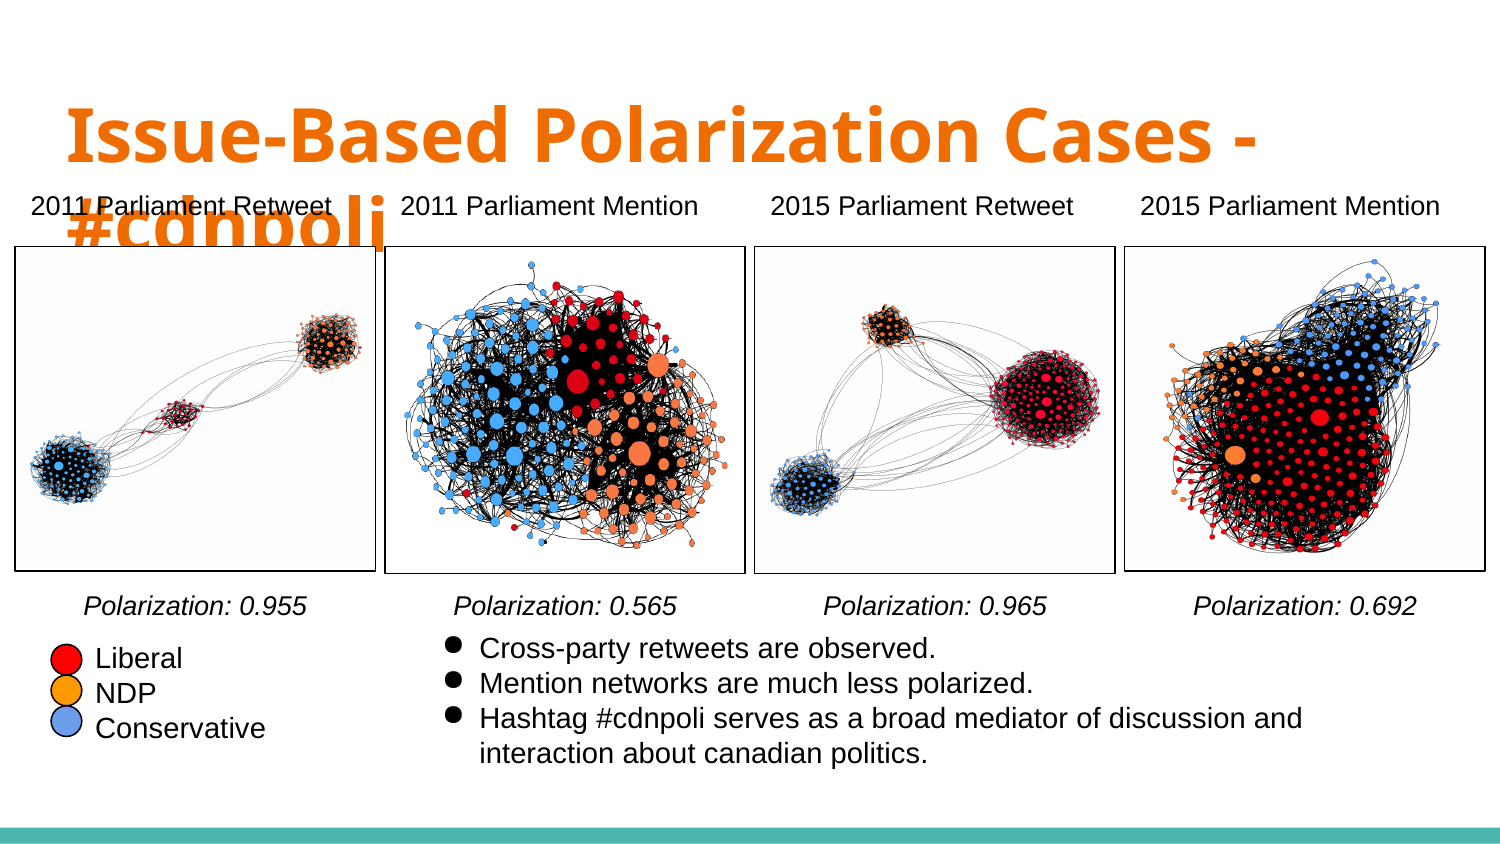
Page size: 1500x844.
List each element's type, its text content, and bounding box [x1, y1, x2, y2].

text_box Polarization: 0.965 [755, 579, 1115, 648]
picture [755, 247, 1115, 574]
text_box 2015 Parliament Retweet [755, 172, 1115, 246]
text_box 2011 Parliament Retweet [15, 172, 375, 246]
picture [1125, 247, 1485, 571]
text_box Polarization: 0.692 [1125, 578, 1485, 648]
title Issue-Based Polarization Cases - #cdnpoli [51, 72, 1449, 189]
picture [15, 247, 375, 571]
text_box Polarization: 0.565 [385, 579, 745, 648]
text_box Cross-party retweets are observed. Mention networks are much less polarized. Hashtag #cdnpoli serves as a broad mediator of discussion and interaction about canadian politics. [389, 614, 1321, 815]
text_box Polarization: 0.955 [15, 578, 375, 648]
text_box 2011 Parliament Mention [385, 172, 745, 246]
text_box 2015 Parliament Mention [1125, 172, 1485, 246]
picture [385, 247, 745, 574]
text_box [50, 624, 304, 737]
